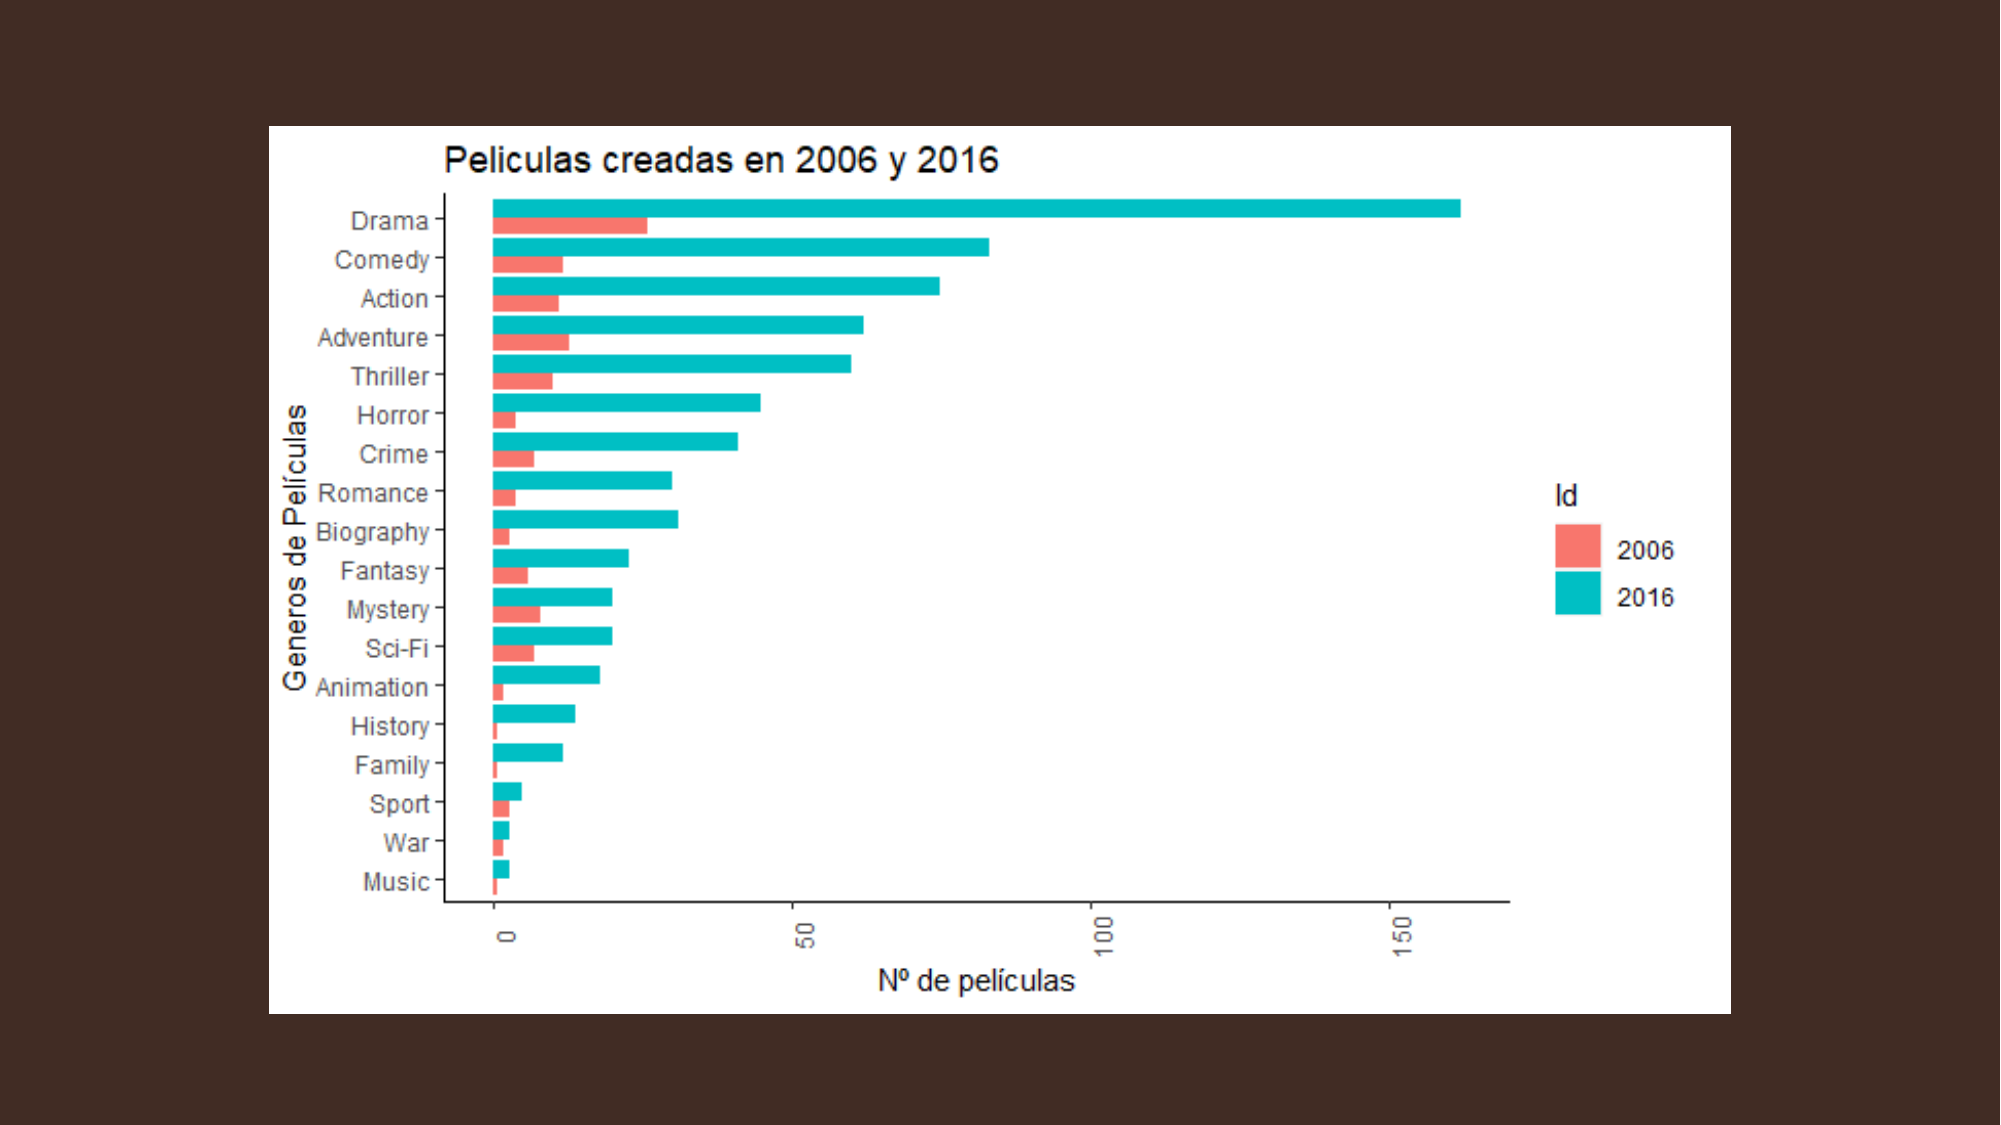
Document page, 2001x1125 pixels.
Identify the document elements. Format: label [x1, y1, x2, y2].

text_box [0, 0, 2000, 1125]
picture [269, 126, 1731, 1014]
